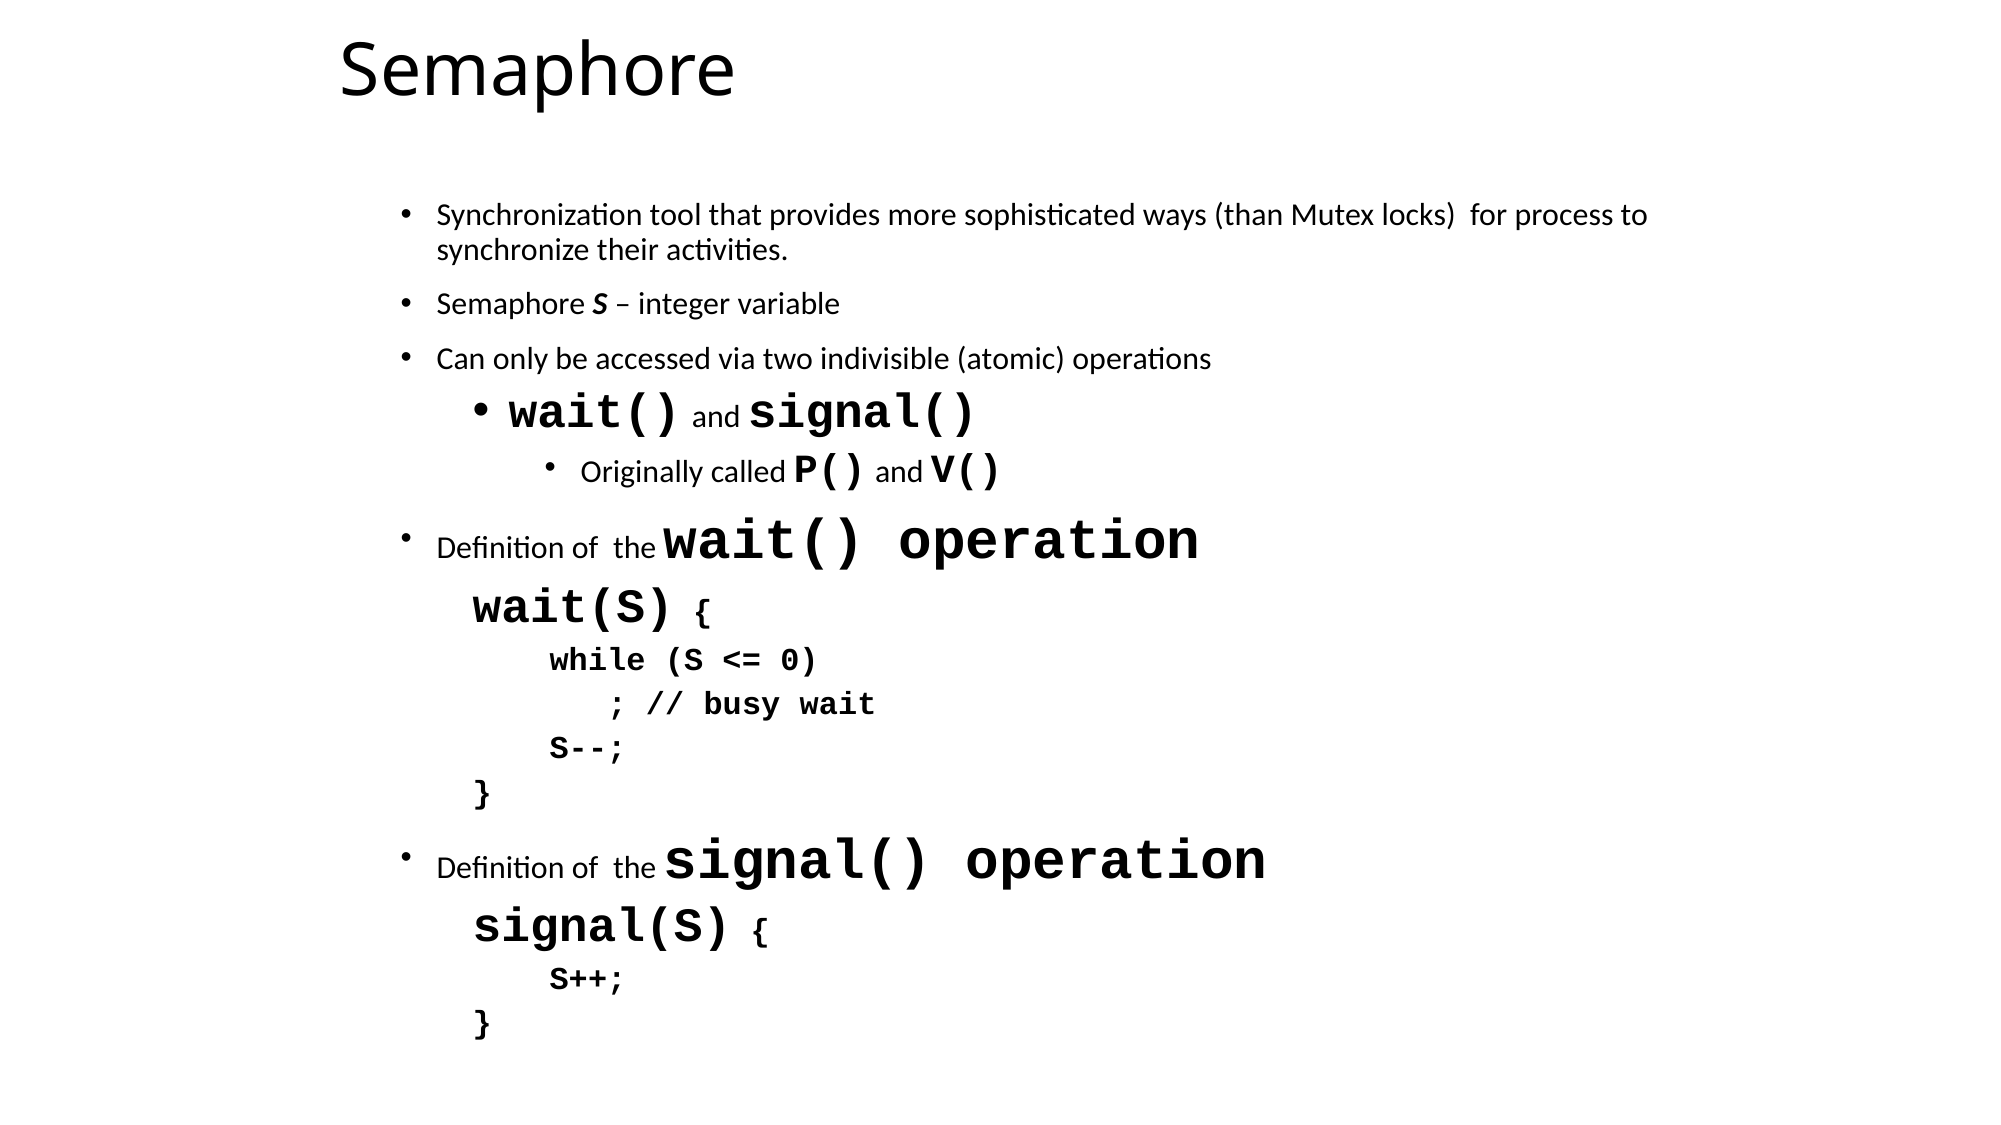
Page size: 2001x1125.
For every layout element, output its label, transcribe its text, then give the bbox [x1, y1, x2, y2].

title Semaphore [324, 24, 1675, 119]
list Synchronization tool that provides more sophisticated ways (than Mutex locks) for process to synchronize their activities. Semaphore S – integer variable Can only be accessed via two indivisible (atomic) operations wait() and signal() Originally called P() and V() Definition of the wait() operation wait(S) { while (S <= 0) ; // busy wait S--; } Definition of the signal() operation signal(S) { S++; } [385, 190, 1686, 1053]
